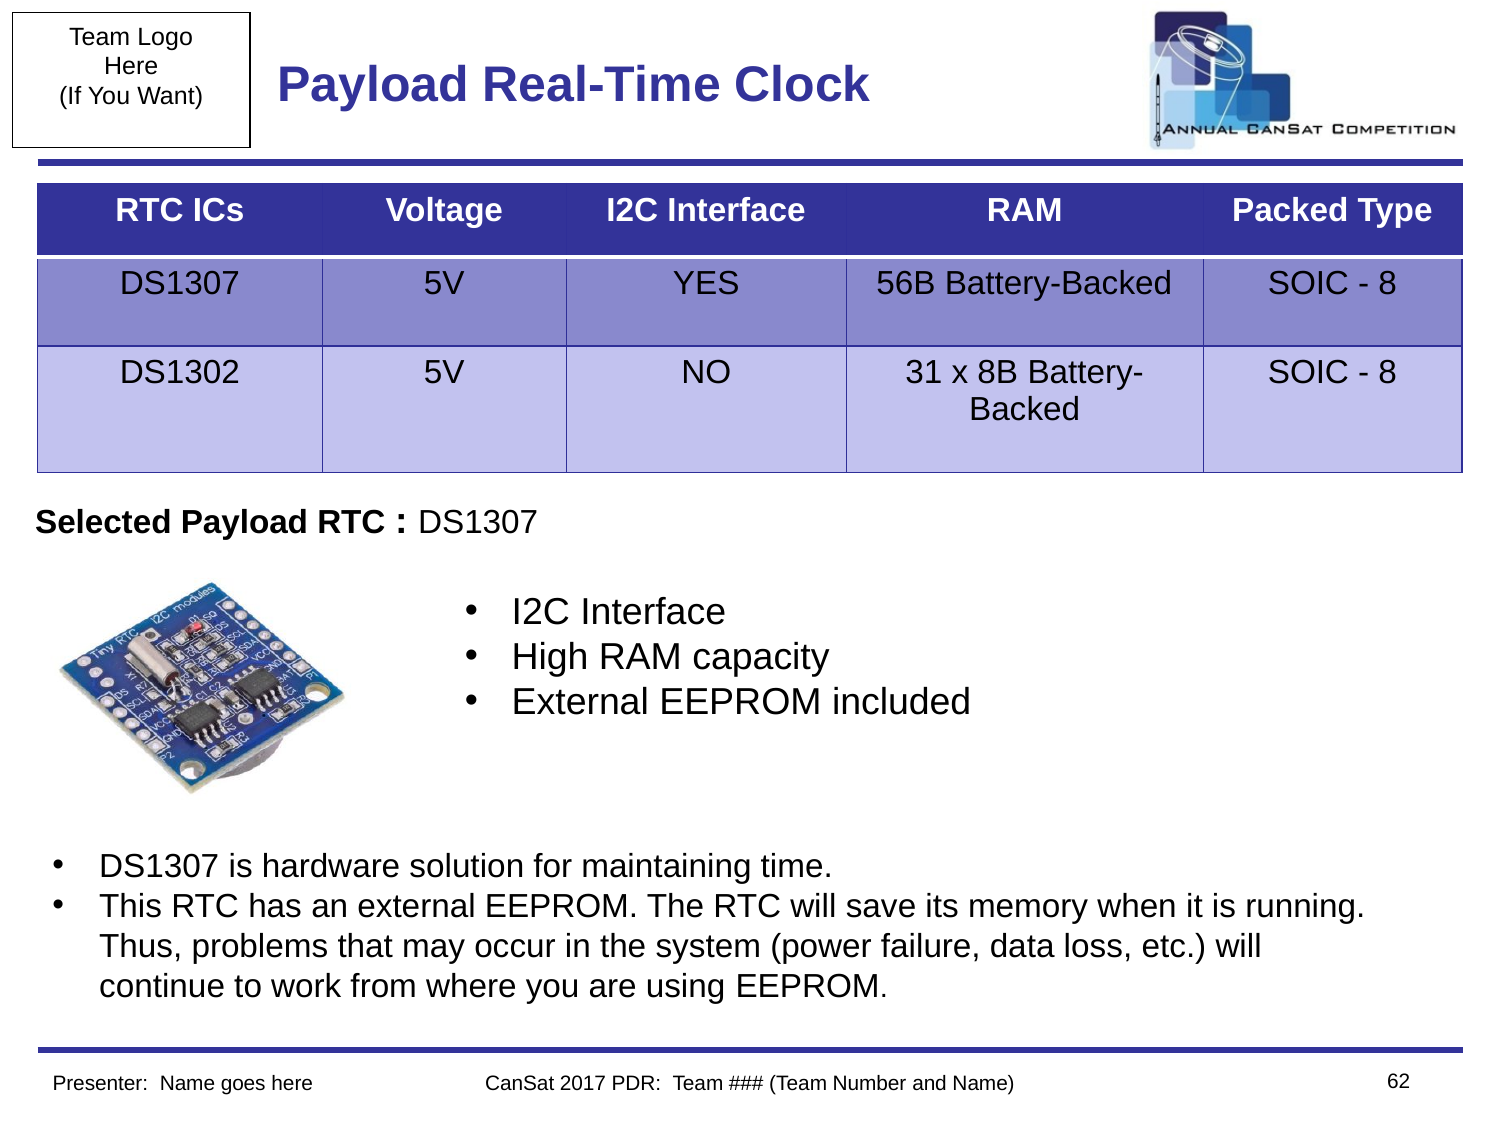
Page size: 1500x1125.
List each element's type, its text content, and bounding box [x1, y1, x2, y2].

table_header RAM [847, 184, 1203, 255]
picture [37, 525, 364, 852]
text_box I2C Interface High RAM capacity External EEPROM included [449, 579, 1394, 739]
table_header Voltage [323, 184, 566, 255]
table_cell 5V [323, 347, 566, 472]
title Payload Real-Time Clock [262, 12, 1238, 150]
slide_number 62 [1312, 1059, 1425, 1100]
table_header RTC ICs [38, 184, 322, 255]
table_cell NO [567, 347, 846, 472]
text_box Presenter: Name goes here [37, 1062, 413, 1103]
table_cell 5V [323, 259, 566, 345]
table_header I2C Interface [567, 184, 846, 255]
table_cell SOIC - 8 [1204, 259, 1461, 345]
table_cell SOIC - 8 [1204, 347, 1461, 472]
table_header Packed Type [1204, 184, 1461, 255]
footer CanSat 2017 PDR: Team ### (Team Number and Name) [450, 1062, 1050, 1103]
table_cell 56B Battery-Backed [847, 259, 1203, 345]
text_box DS1307 is hardware solution for maintaining time. This RTC has an external EEPROM. The RTC will save its memory when it is running. Thus, problems that may occur in the system (power failure, data loss, etc.) will continue to work from where you are using EEPROM. [37, 836, 1400, 1012]
table_cell 31 x 8B Battery-Backed [847, 347, 1203, 472]
text_box Selected Payload RTC : DS1307 [20, 489, 934, 549]
picture [1142, 1, 1463, 157]
table_cell YES [567, 259, 846, 345]
table_cell DS1307 [38, 259, 322, 345]
table_cell DS1302 [38, 347, 322, 472]
